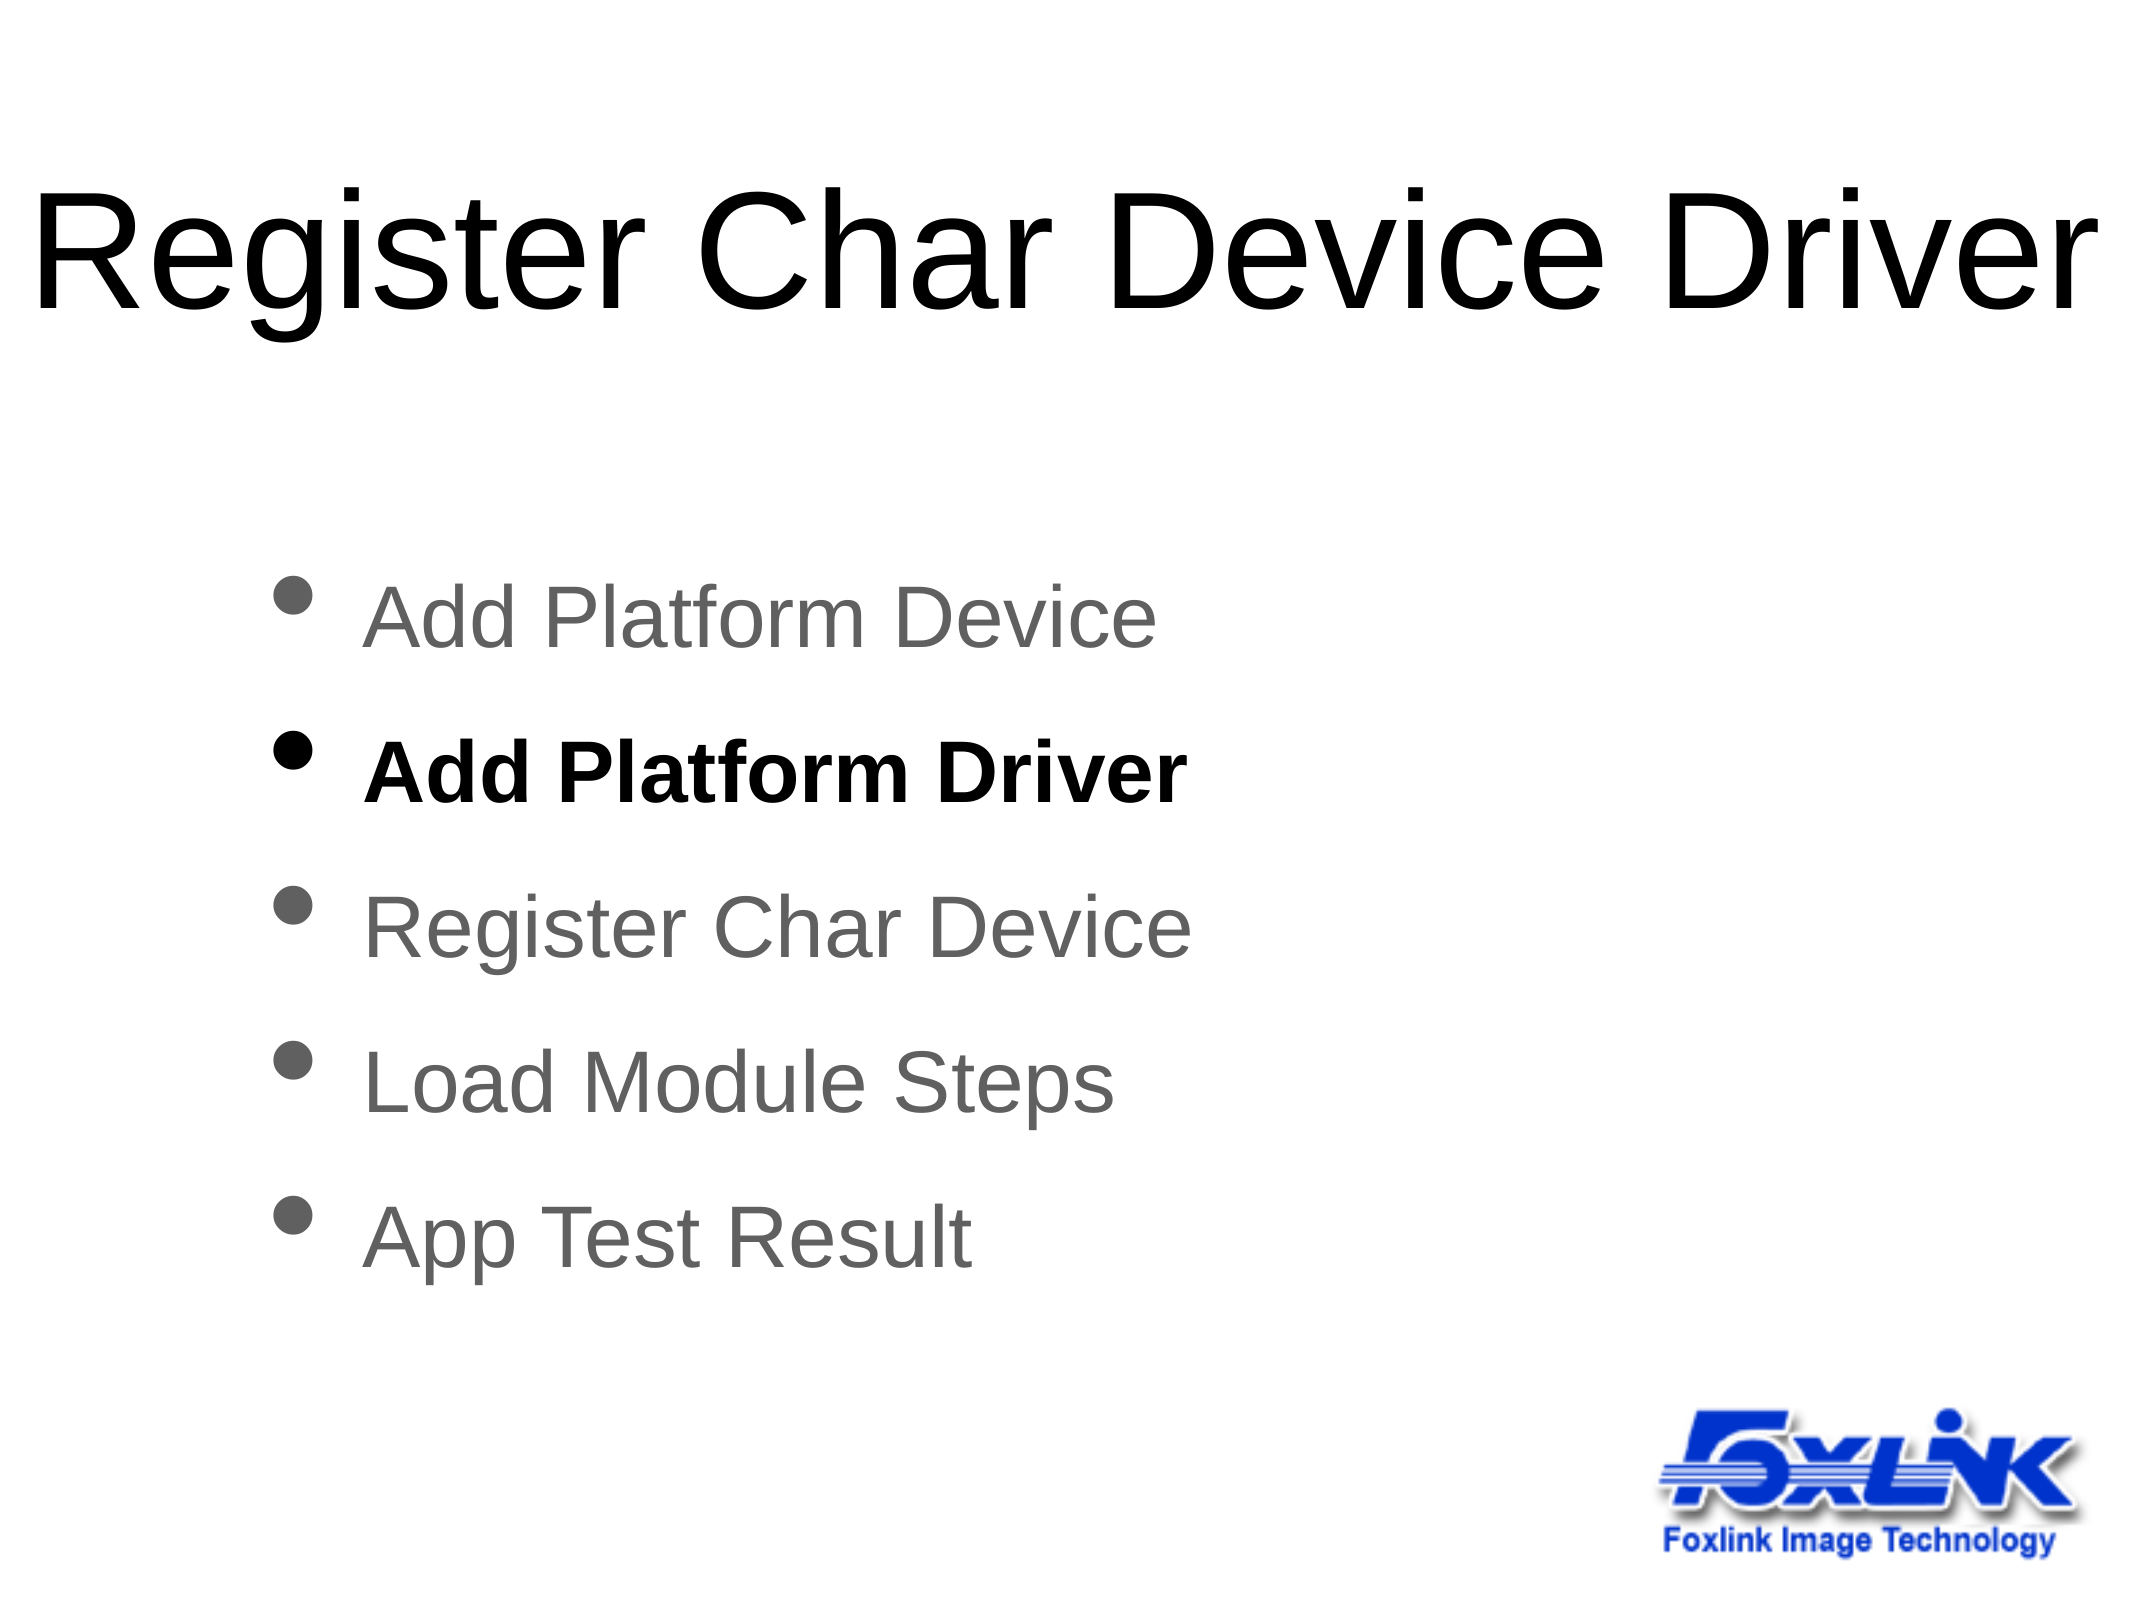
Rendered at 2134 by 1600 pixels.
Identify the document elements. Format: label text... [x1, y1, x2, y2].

title Register Char Device Driver [0, 41, 2132, 443]
picture [1633, 1401, 2098, 1566]
list Add Platform Device Add Platform Driver Register Char Device Load Module Steps App Test Result [207, 453, 1926, 1393]
